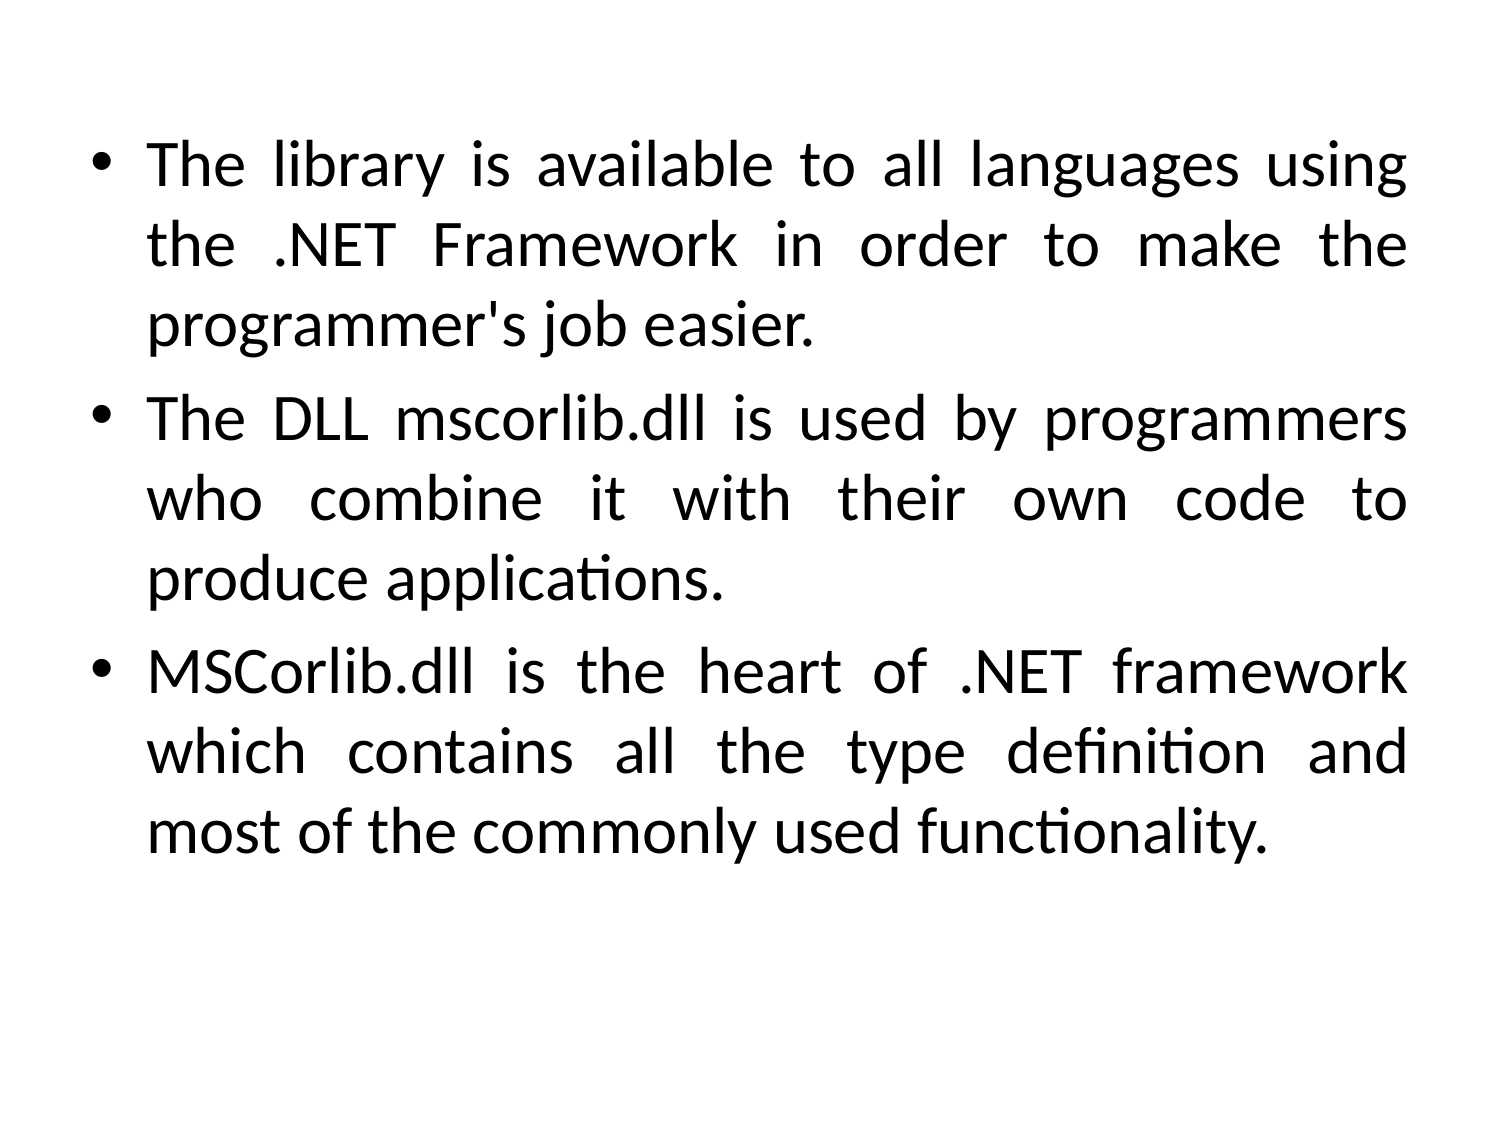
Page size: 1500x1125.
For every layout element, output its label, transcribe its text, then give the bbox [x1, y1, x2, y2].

list The library is available to all languages using the .NET Framework in order to make the programmer's job easier. The DLL mscorlib.dll is used by programmers who combine it with their own code to produce applications. MSCorlib.dll is the heart of .NET framework which contains all the type definition and most of the commonly used functionality. [75, 112, 1425, 1005]
